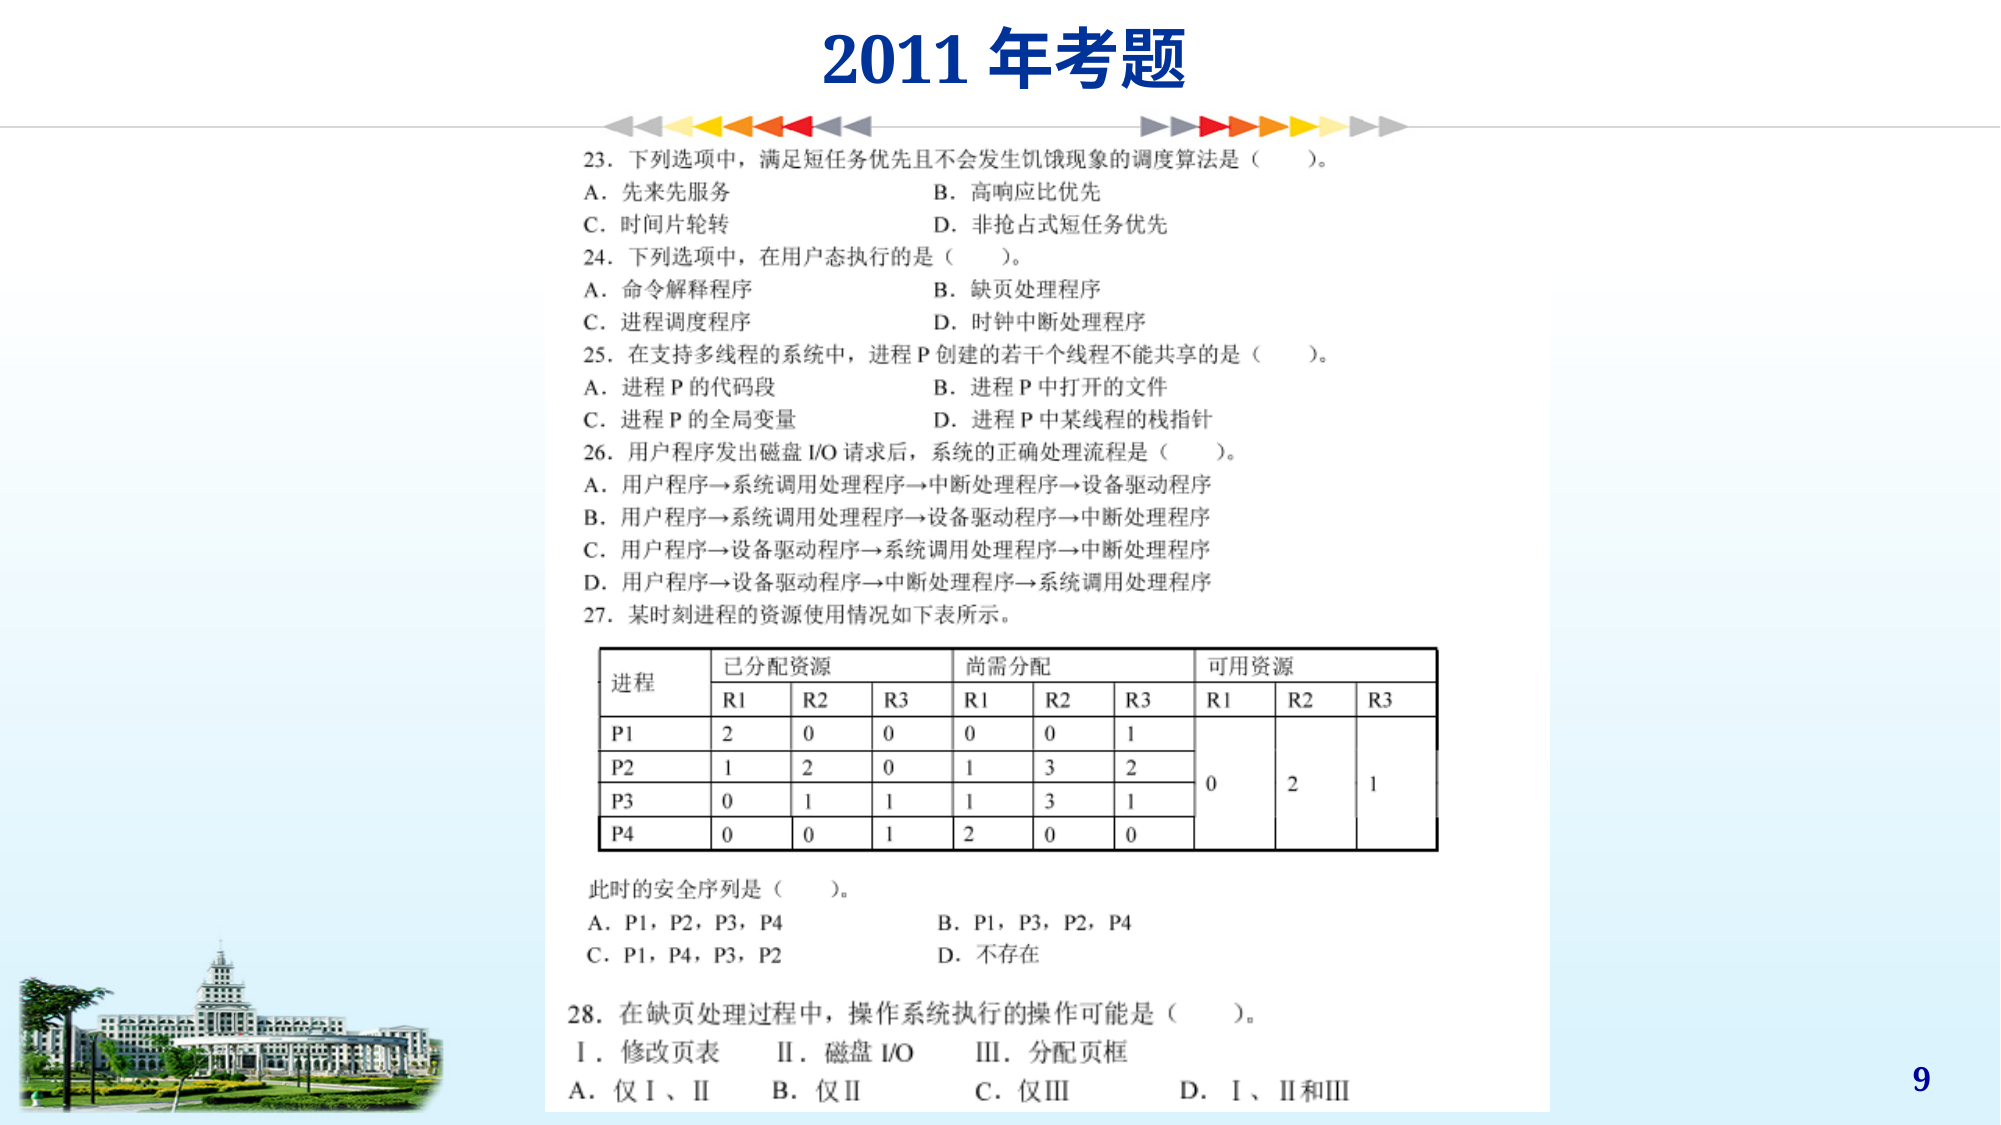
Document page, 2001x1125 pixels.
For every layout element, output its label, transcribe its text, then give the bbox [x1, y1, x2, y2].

title 2011年考题 [254, 9, 1755, 104]
slide_number 9 [1843, 1042, 2000, 1118]
picture [0, 0, 2001, 1125]
